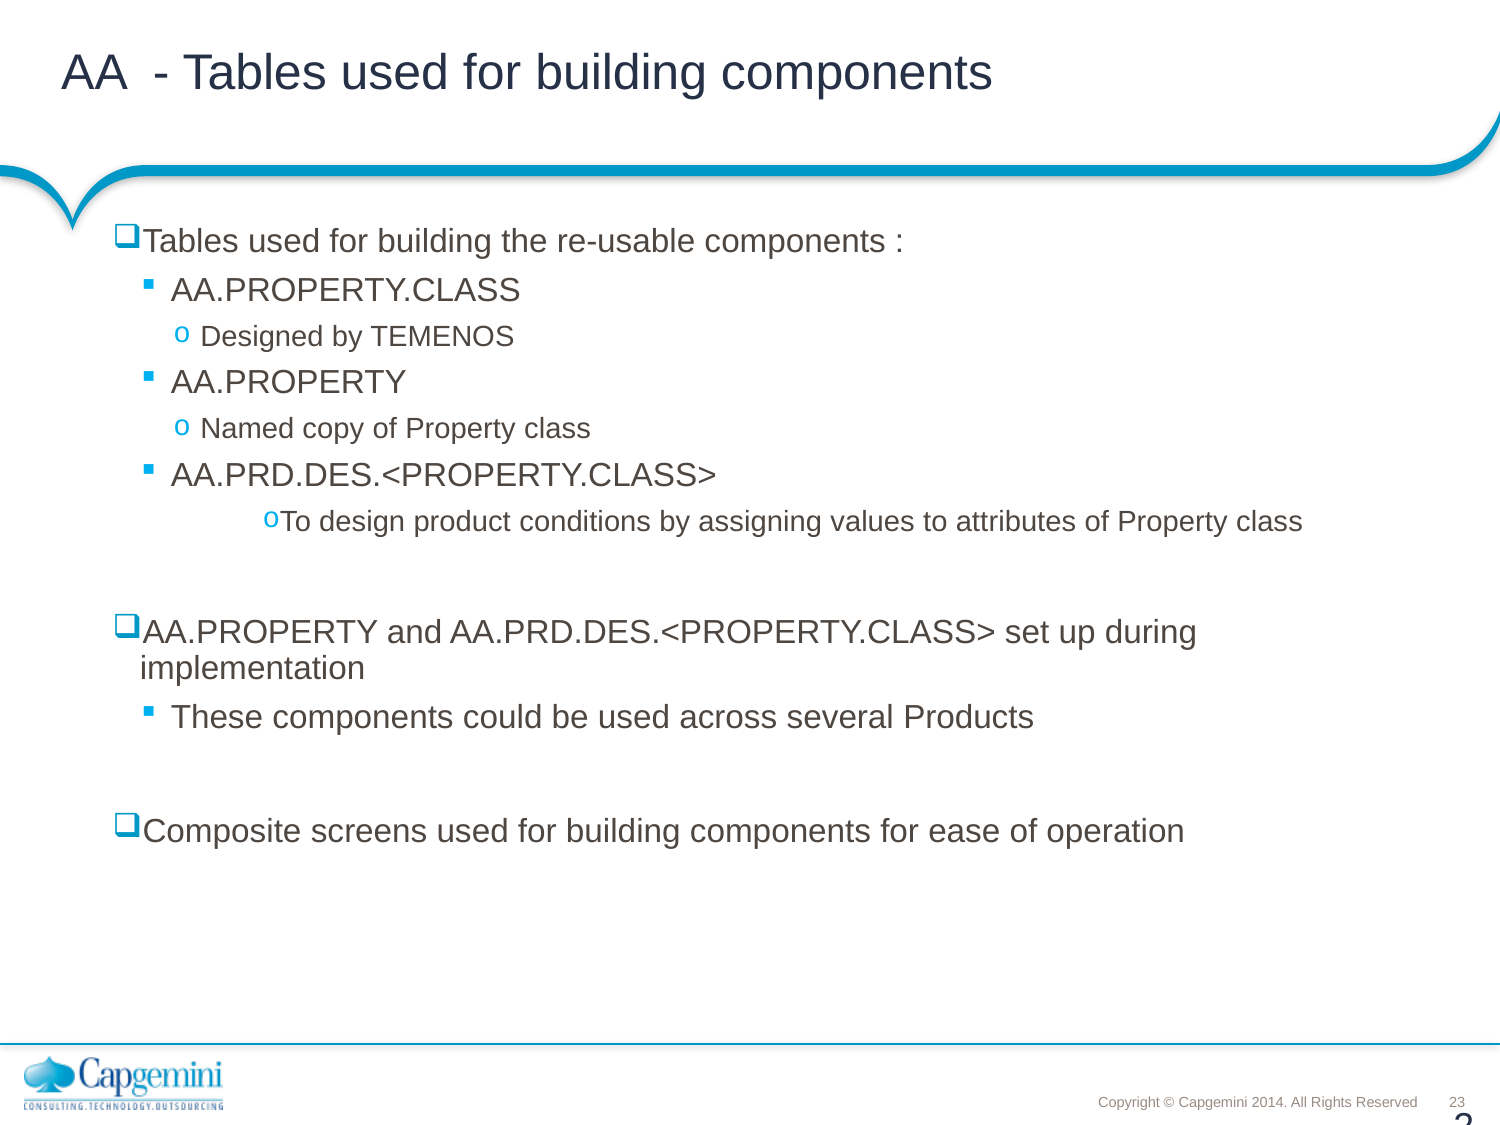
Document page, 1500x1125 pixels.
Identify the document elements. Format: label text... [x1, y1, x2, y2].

list Tables used for building the re-usable components : AA.PROPERTY.CLASS Designed by TEMENOS AA.PROPERTY Named copy of Property class AA.PRD.DES.<PROPERTY.CLASS> To design product conditions by assigning values to attributes of Property class AA.PROPERTY and AA.PRD.DES.<PROPERTY.CLASS> set up during implementation These components could be used across several Products Composite screens used for building components for ease of operation [112, 212, 1388, 905]
title AA - Tables used for building components [12, 11, 1163, 138]
picture [24, 1056, 223, 1110]
slide_number 23 [1438, 1094, 1478, 1117]
